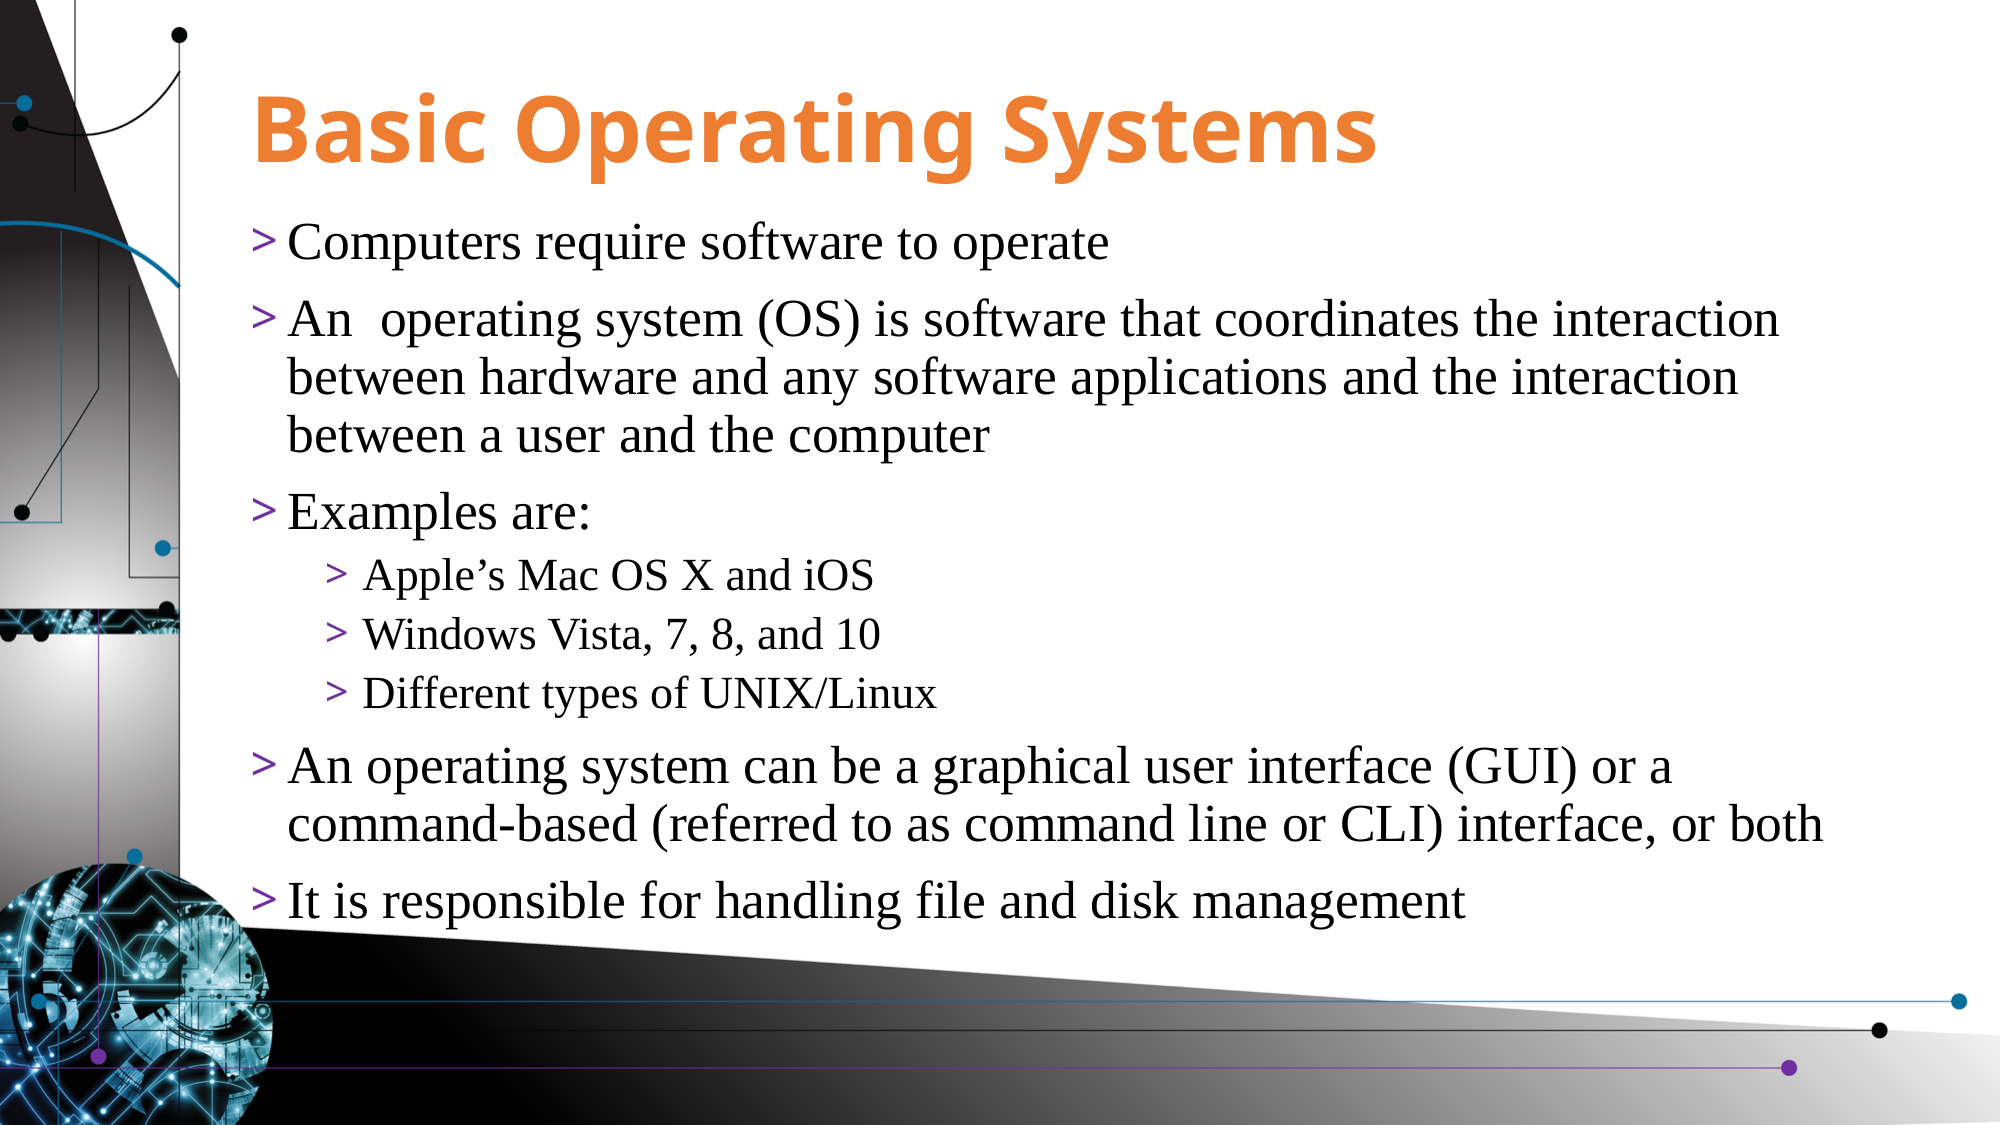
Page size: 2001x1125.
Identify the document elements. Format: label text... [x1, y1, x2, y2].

list Computers require software to operate An operating system (OS) is software that coordinates the interaction between hardware and any software applications and the interaction between a user and the computer Examples are: Apple’s Mac OS X and iOS Windows Vista, 7, 8, and 10 Different types of UNIX/Linux An operating system can be a graphical user interface (GUI) or a command-based (referred to as command line or CLI) interface, or both It is responsible for handling file and disk management [235, 206, 1863, 938]
picture [0, 0, 2001, 1125]
title Basic Operating Systems [235, 59, 1863, 206]
